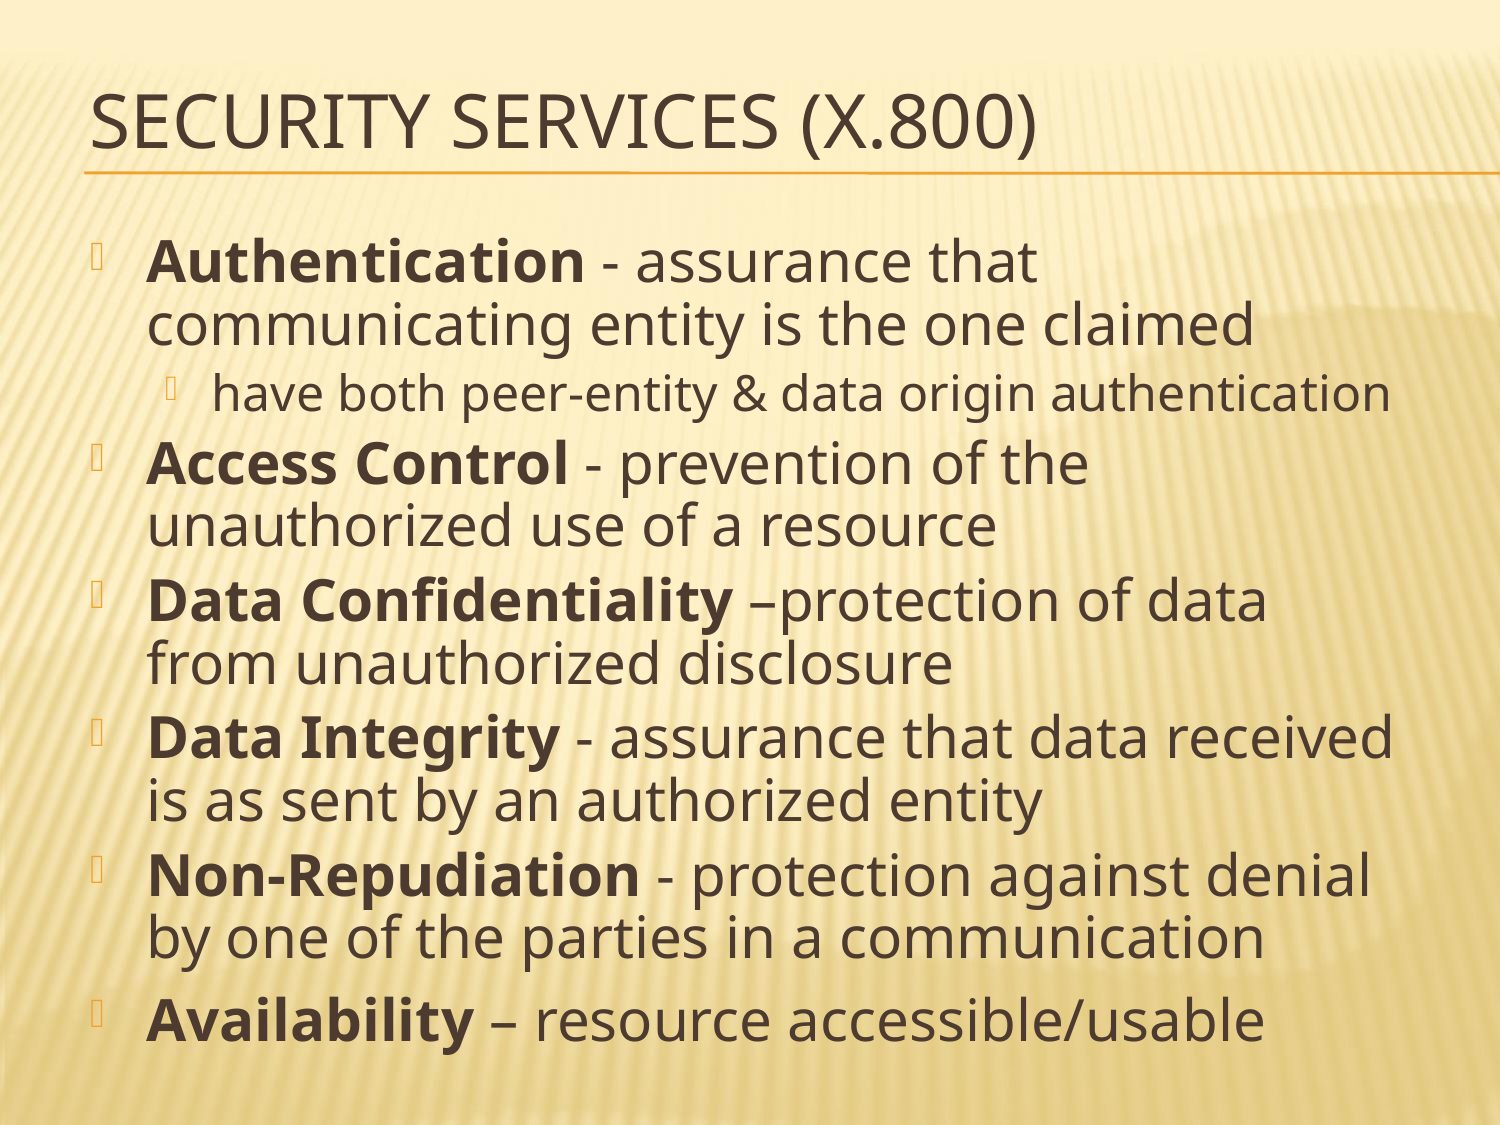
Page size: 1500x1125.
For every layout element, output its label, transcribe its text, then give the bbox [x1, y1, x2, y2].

picture [0, 0, 1500, 1125]
list Authentication - assurance that communicating entity is the one claimed have both peer-entity & data origin authentication Access Control - prevention of the unauthorized use of a resource Data Confidentiality –protection of data from unauthorized disclosure Data Integrity - assurance that data received is as sent by an authorized entity Non-Repudiation - protection against denial by one of the parties in a communication Availability – resource accessible/usable [75, 224, 1425, 1063]
title Security Services (X.800) [75, 24, 1425, 212]
